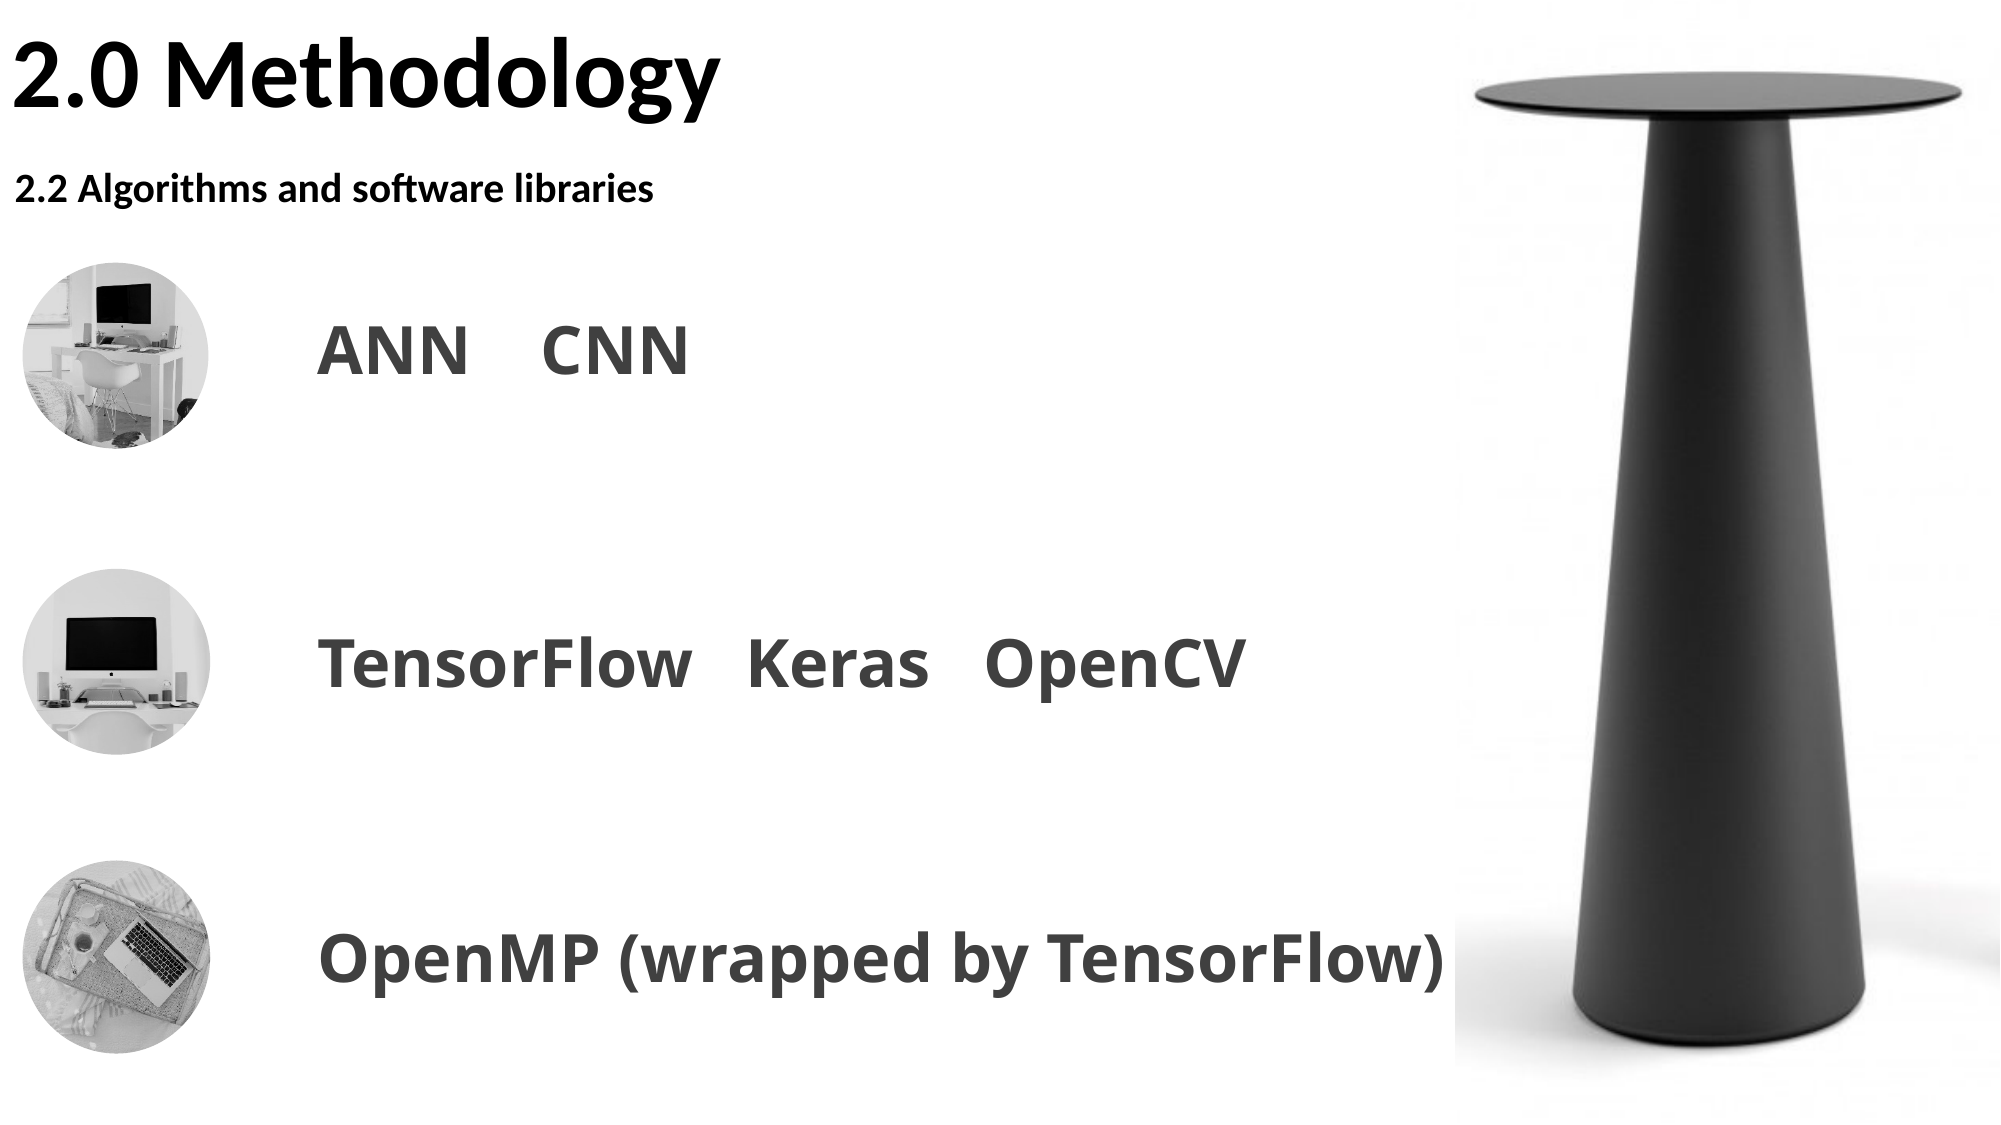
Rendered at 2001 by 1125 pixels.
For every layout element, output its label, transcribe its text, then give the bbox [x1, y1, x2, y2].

text_box ANN CNN [302, 300, 1357, 395]
text_box 2.2 Algorithms and software libraries [0, 153, 966, 309]
picture [1455, 0, 2000, 1123]
text_box OpenMP (wrapped by TensorFlow) [302, 908, 1455, 1004]
picture [22, 568, 211, 755]
picture [22, 860, 211, 1054]
text_box TensorFlow Keras OpenCV [302, 613, 1335, 709]
picture [22, 262, 209, 449]
text_box 2.0 Methodology [0, 0, 751, 135]
